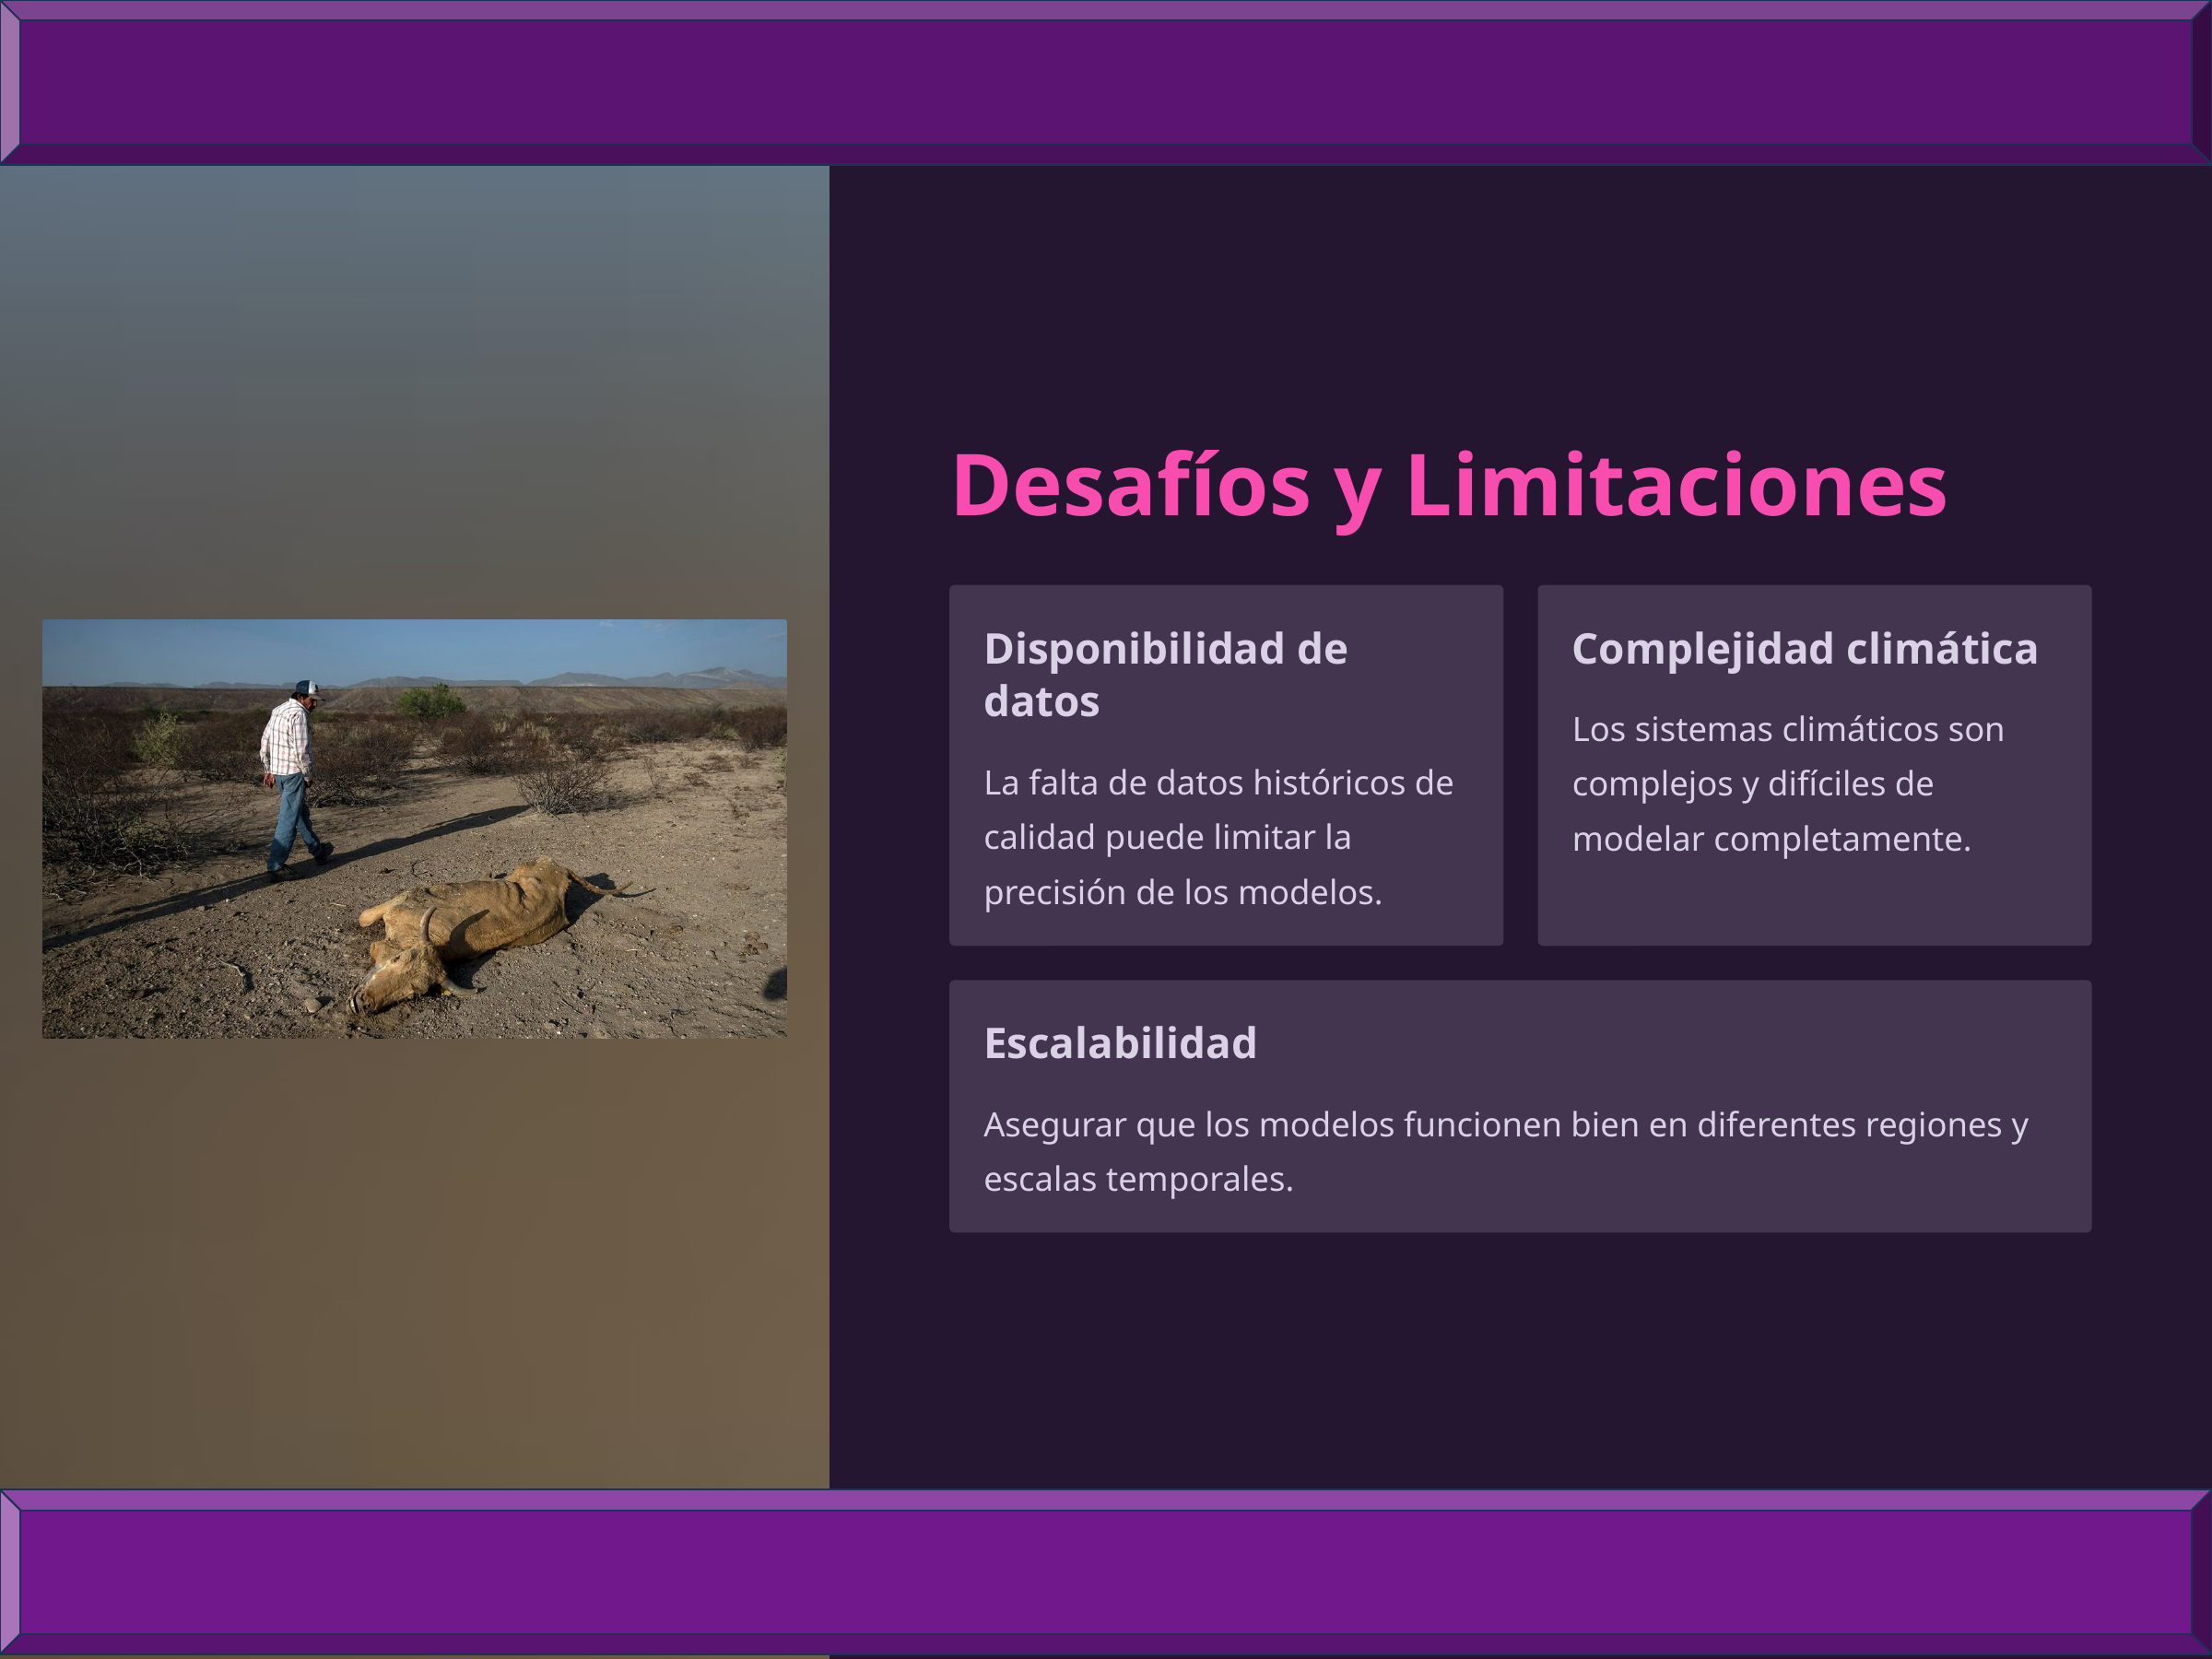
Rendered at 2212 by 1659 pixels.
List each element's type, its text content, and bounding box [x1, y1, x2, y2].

text_box La falta de datos históricos de calidad puede limitar la precisión de los modelos. [983, 747, 1470, 912]
text_box [1537, 584, 2092, 947]
text_box [830, 0, 2212, 166]
text_box Los sistemas climáticos son complejos y difíciles de modelar completamente. [1571, 693, 2058, 858]
text_box Asegurar que los modelos funcionen bien en diferentes regiones y escalas temporales. [983, 1088, 2058, 1199]
text_box [949, 980, 2092, 1233]
text_box Escalabilidad [983, 1014, 1413, 1068]
text_box Desafíos y Limitaciones [949, 426, 1936, 534]
text_box [830, 1488, 2212, 1655]
text_box [949, 584, 1504, 947]
text_box Complejidad climática [1571, 618, 2022, 673]
text_box Disponibilidad de datos [983, 618, 1470, 727]
picture [0, 0, 830, 1659]
